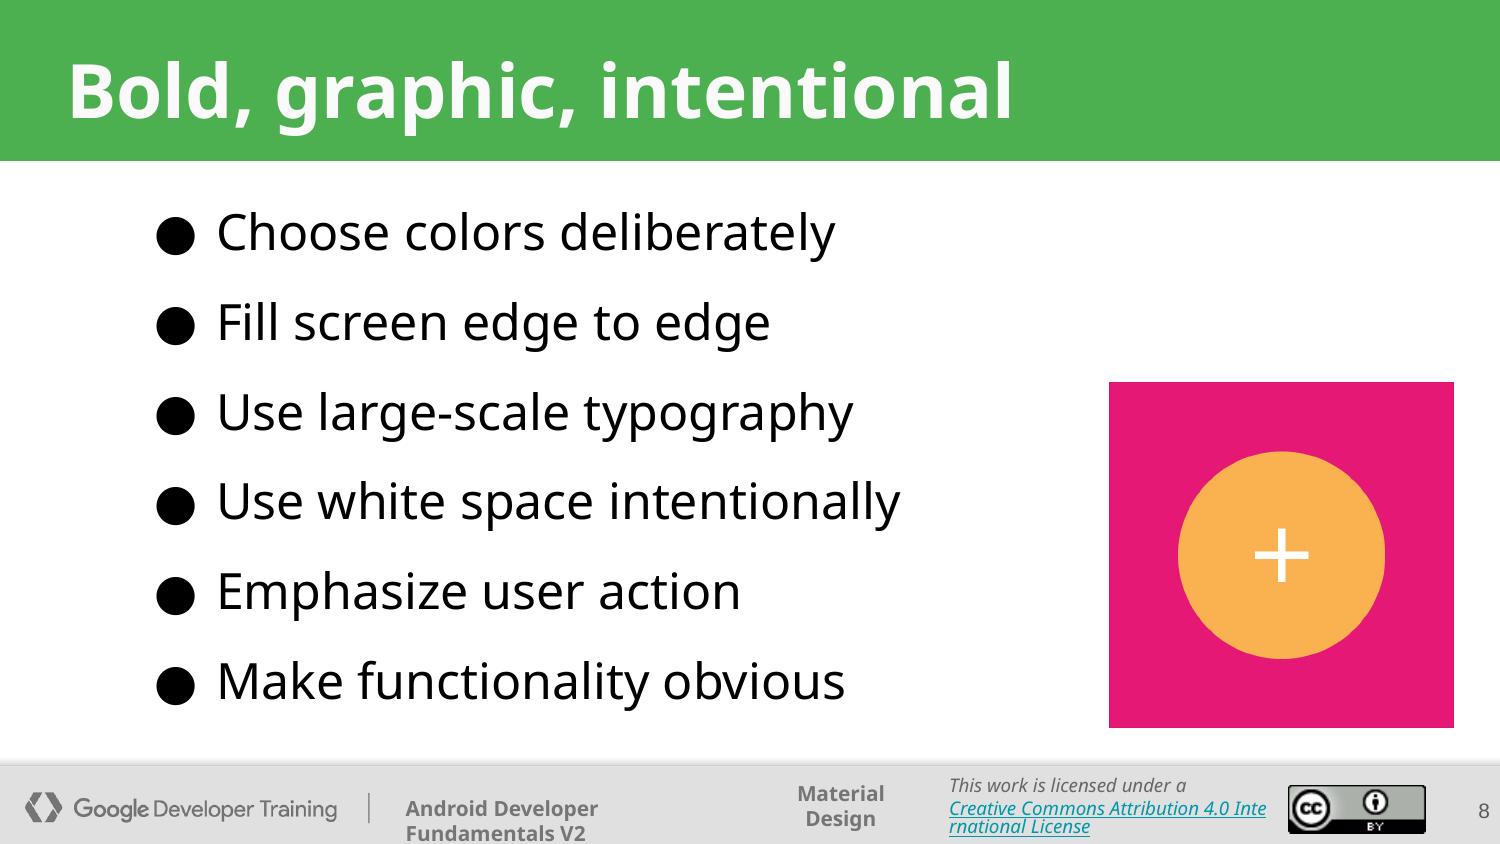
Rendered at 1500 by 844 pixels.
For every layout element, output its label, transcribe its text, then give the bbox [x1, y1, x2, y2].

picture [0, 161, 1500, 844]
slide_number ‹#› [1414, 777, 1500, 842]
list Choose colors deliberately Fill screen edge to edge Use large-scale typography Use white space intentionally Emphasize user action Make functionality obvious [51, 176, 1449, 737]
title Bold, graphic, intentional [51, 28, 1449, 122]
